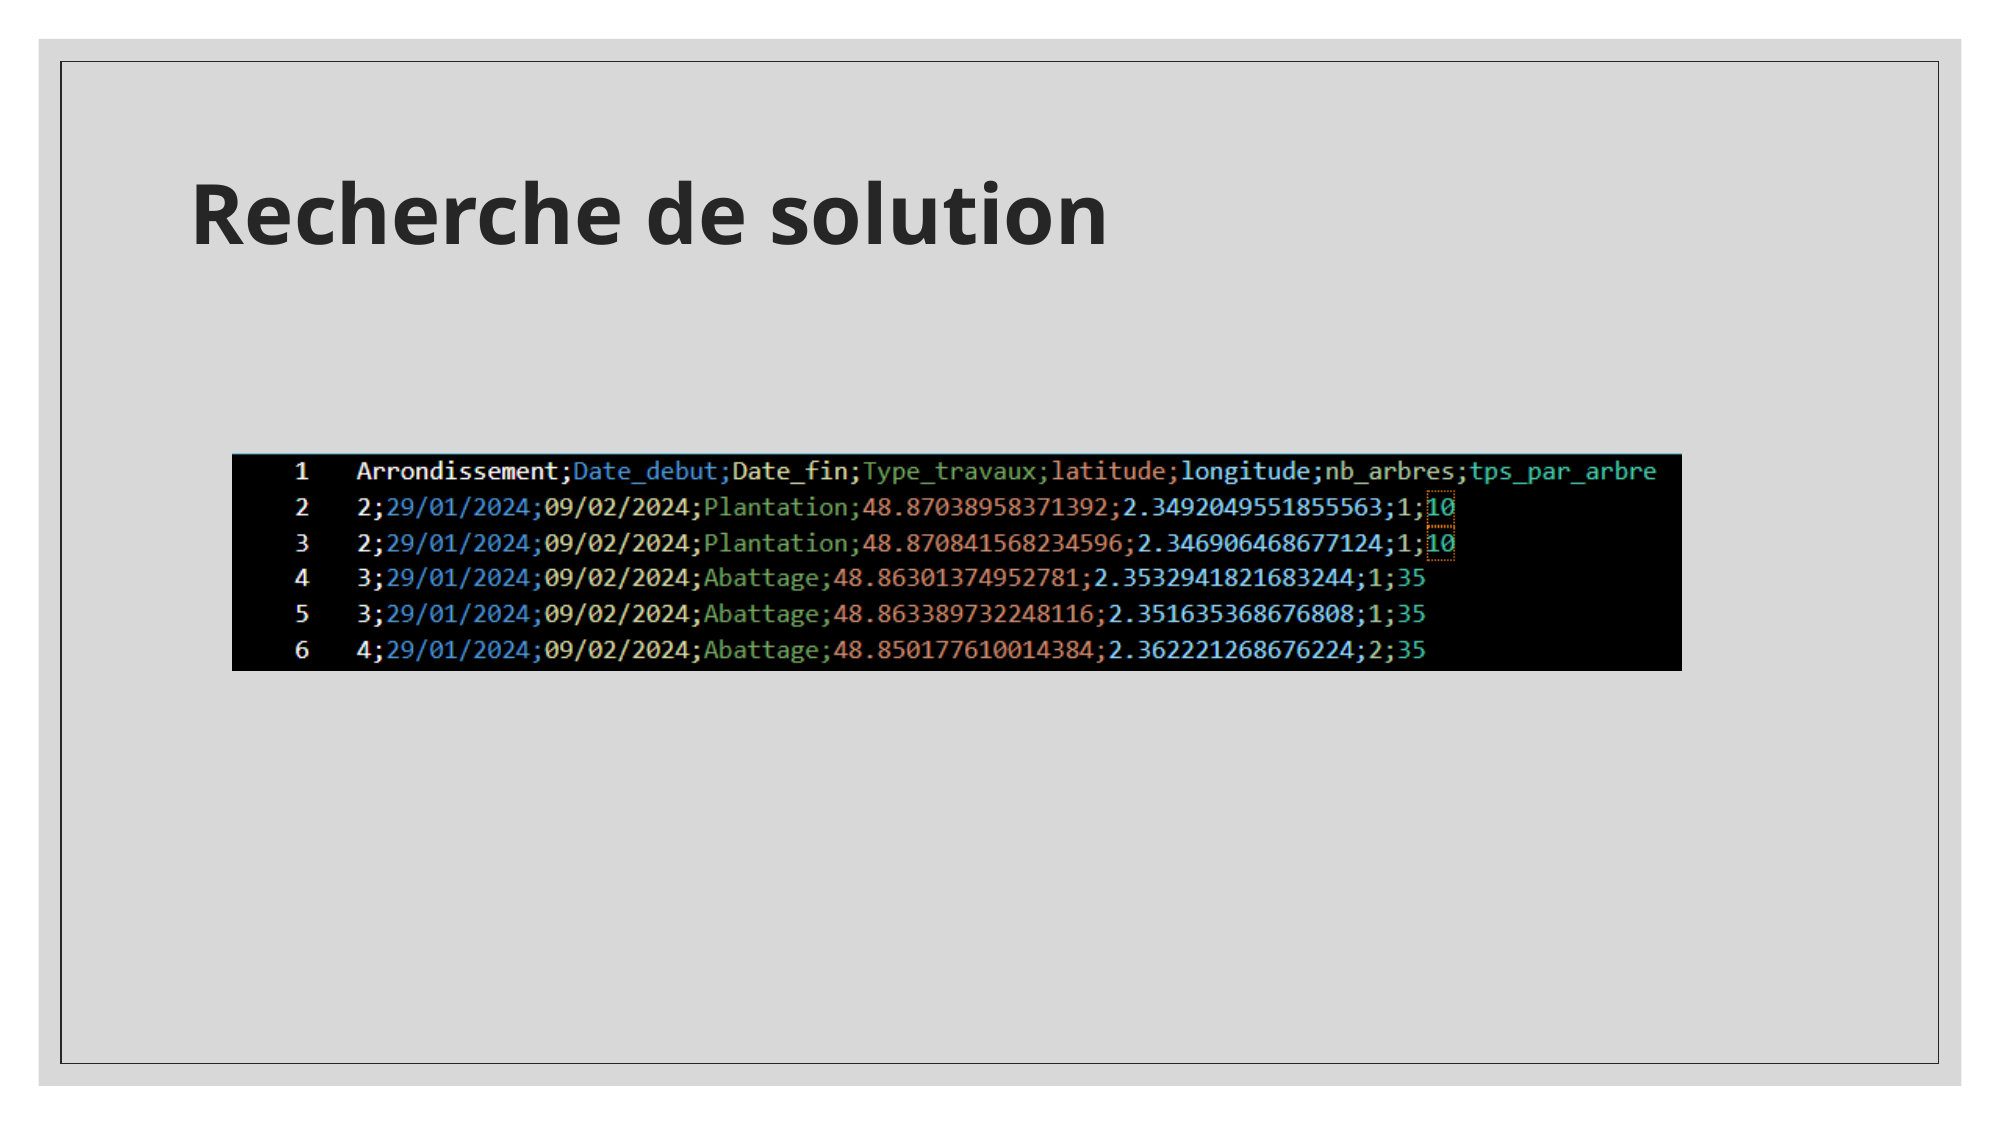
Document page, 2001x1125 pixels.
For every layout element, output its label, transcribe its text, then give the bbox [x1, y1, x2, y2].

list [232, 453, 1682, 672]
title Recherche de solution [174, 105, 1825, 331]
